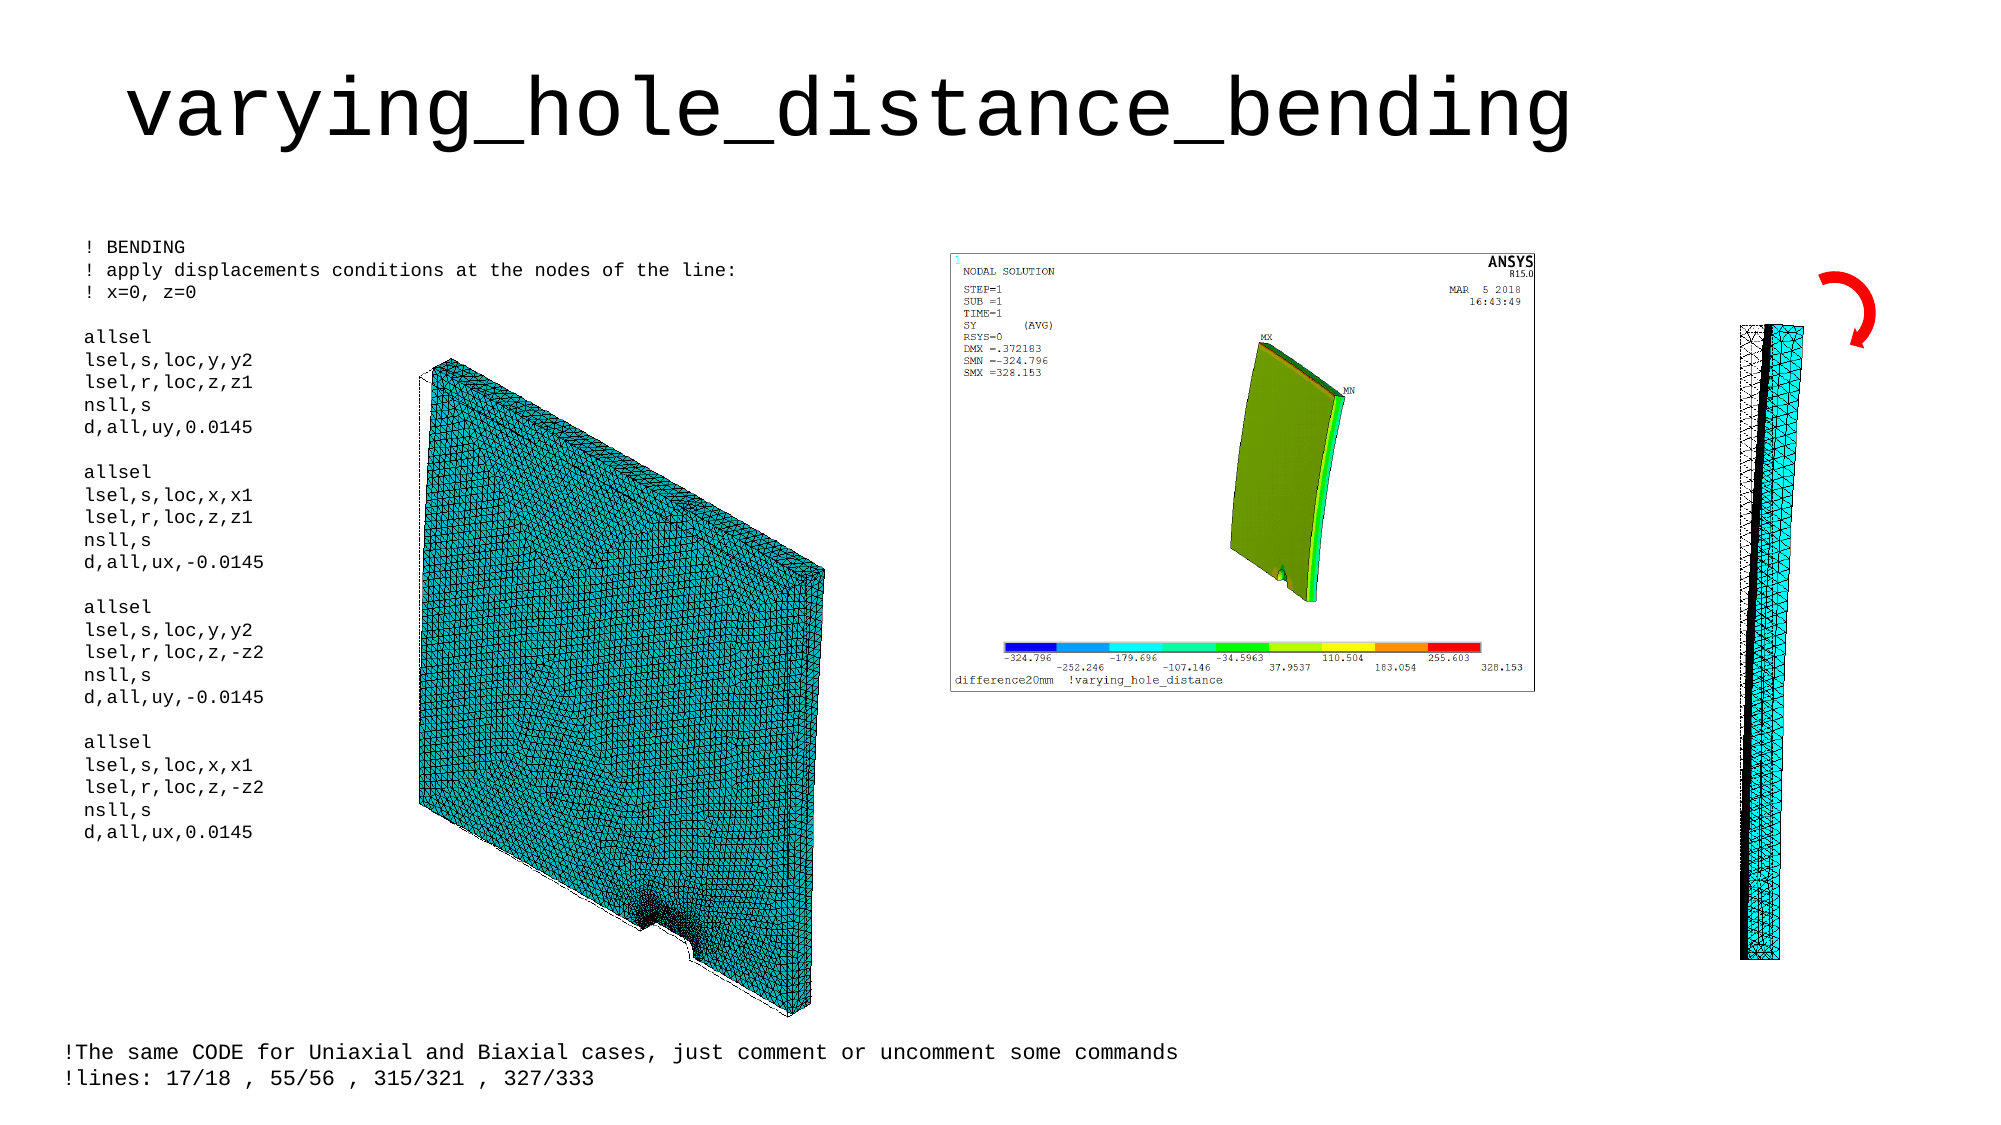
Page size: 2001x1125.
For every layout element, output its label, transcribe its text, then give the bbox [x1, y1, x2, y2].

picture [368, 346, 850, 1027]
text_box !The same CODE for Uniaxial and Biaxial cases, just comment or uncomment some commands !lines: 17/18 , 55/56 , 315/321 , 327/333 [47, 1030, 1216, 1098]
picture [1654, 309, 1893, 990]
picture [947, 250, 1541, 695]
title varying_hole_distance_bending [24, 0, 1676, 218]
text_box [1816, 270, 1877, 309]
text_box ! BENDING ! apply displacements conditions at the nodes of the line: ! x=0, z=0 allsel lsel,s,loc,y,y2 lsel,r,loc,z,z1 nsll,s d,all,uy,0.0145 allsel lsel,s,loc,x,x1 lsel,r,loc,z,z1 nsll,s d,all,ux,-0.0145 allsel lsel,s,loc,y,y2 lsel,r,loc,z,-z2 nsll,s d,all,uy,-0.0145 allsel lsel,s,loc,x,x1 lsel,r,loc,z,-z2 nsll,s d,all,ux,0.0145 [69, 227, 762, 850]
